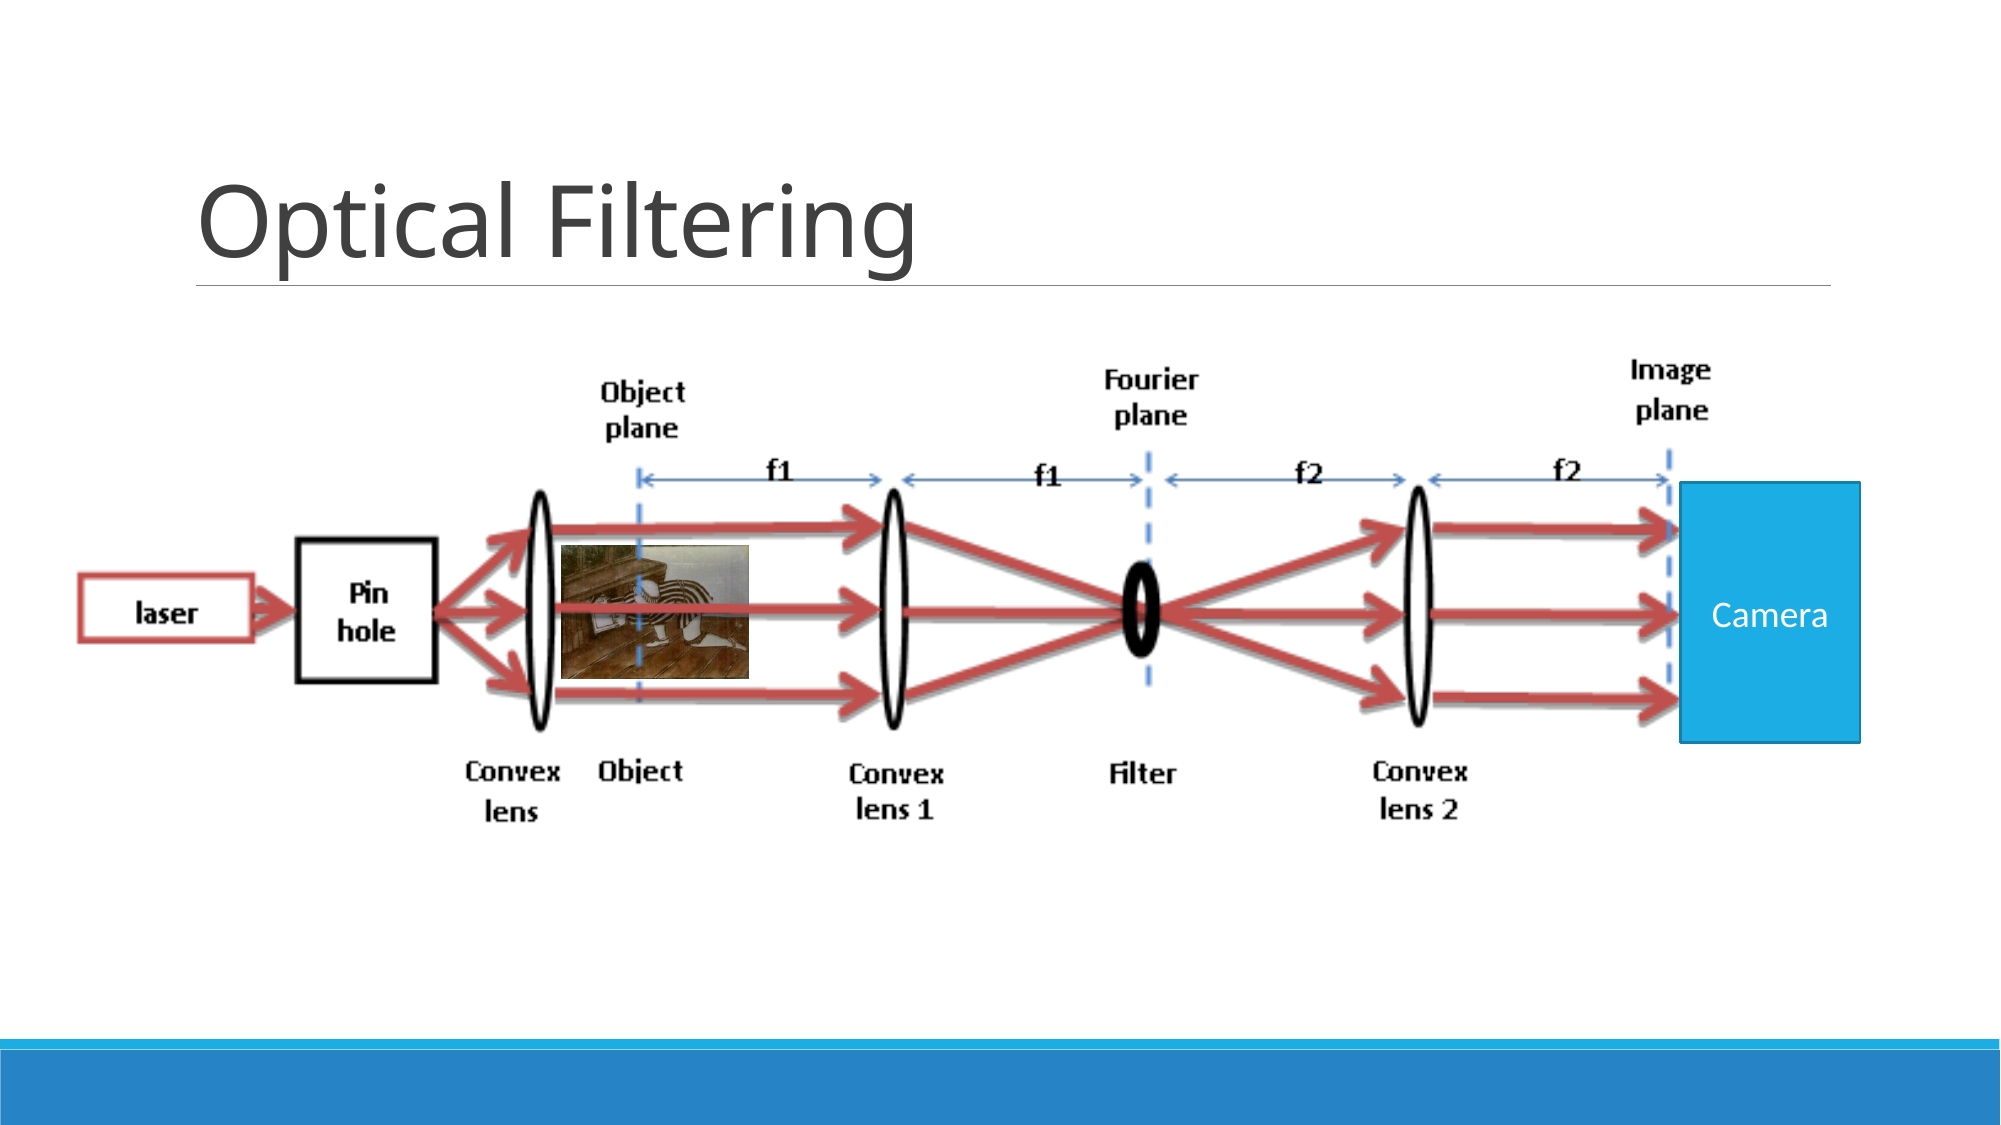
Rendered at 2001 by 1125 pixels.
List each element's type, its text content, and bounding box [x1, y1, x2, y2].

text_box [76, 337, 1849, 872]
title Optical Filtering [180, 47, 1830, 285]
